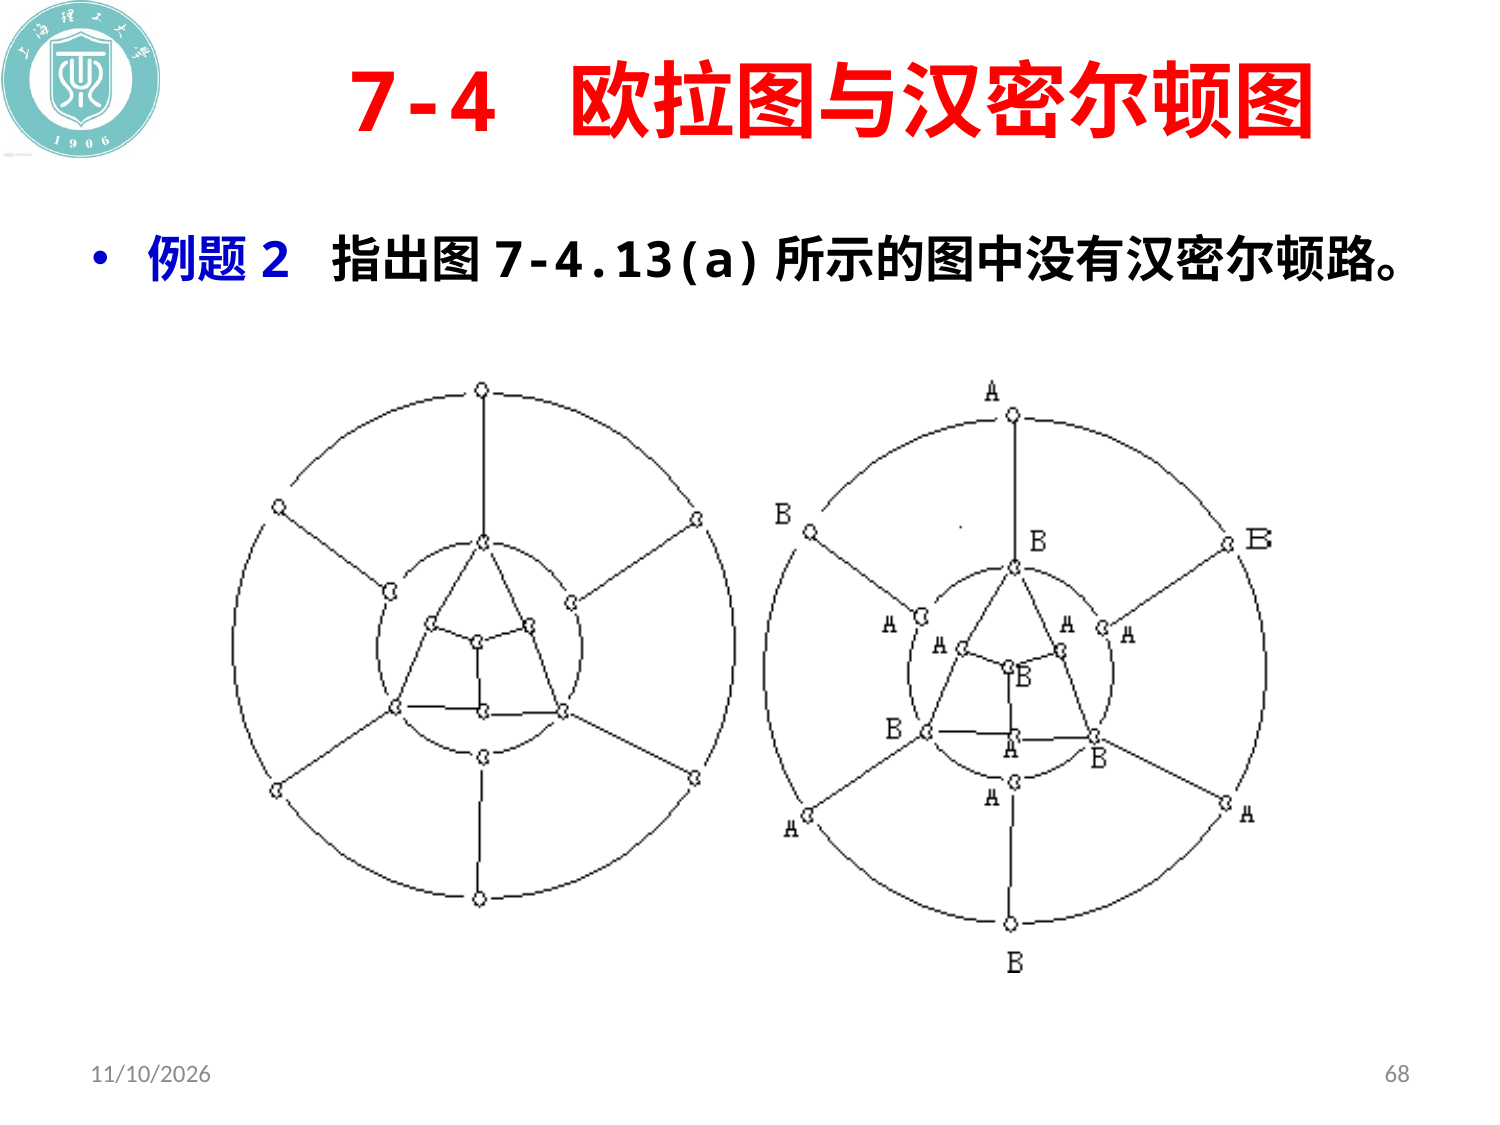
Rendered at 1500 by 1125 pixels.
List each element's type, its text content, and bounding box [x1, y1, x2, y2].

picture [1, 0, 160, 158]
title 7-4 欧拉图与汉密尔顿图 [195, 11, 1471, 185]
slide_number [75, 1042, 425, 1103]
picture [225, 365, 1278, 973]
slide_number 68 [1074, 1042, 1425, 1103]
